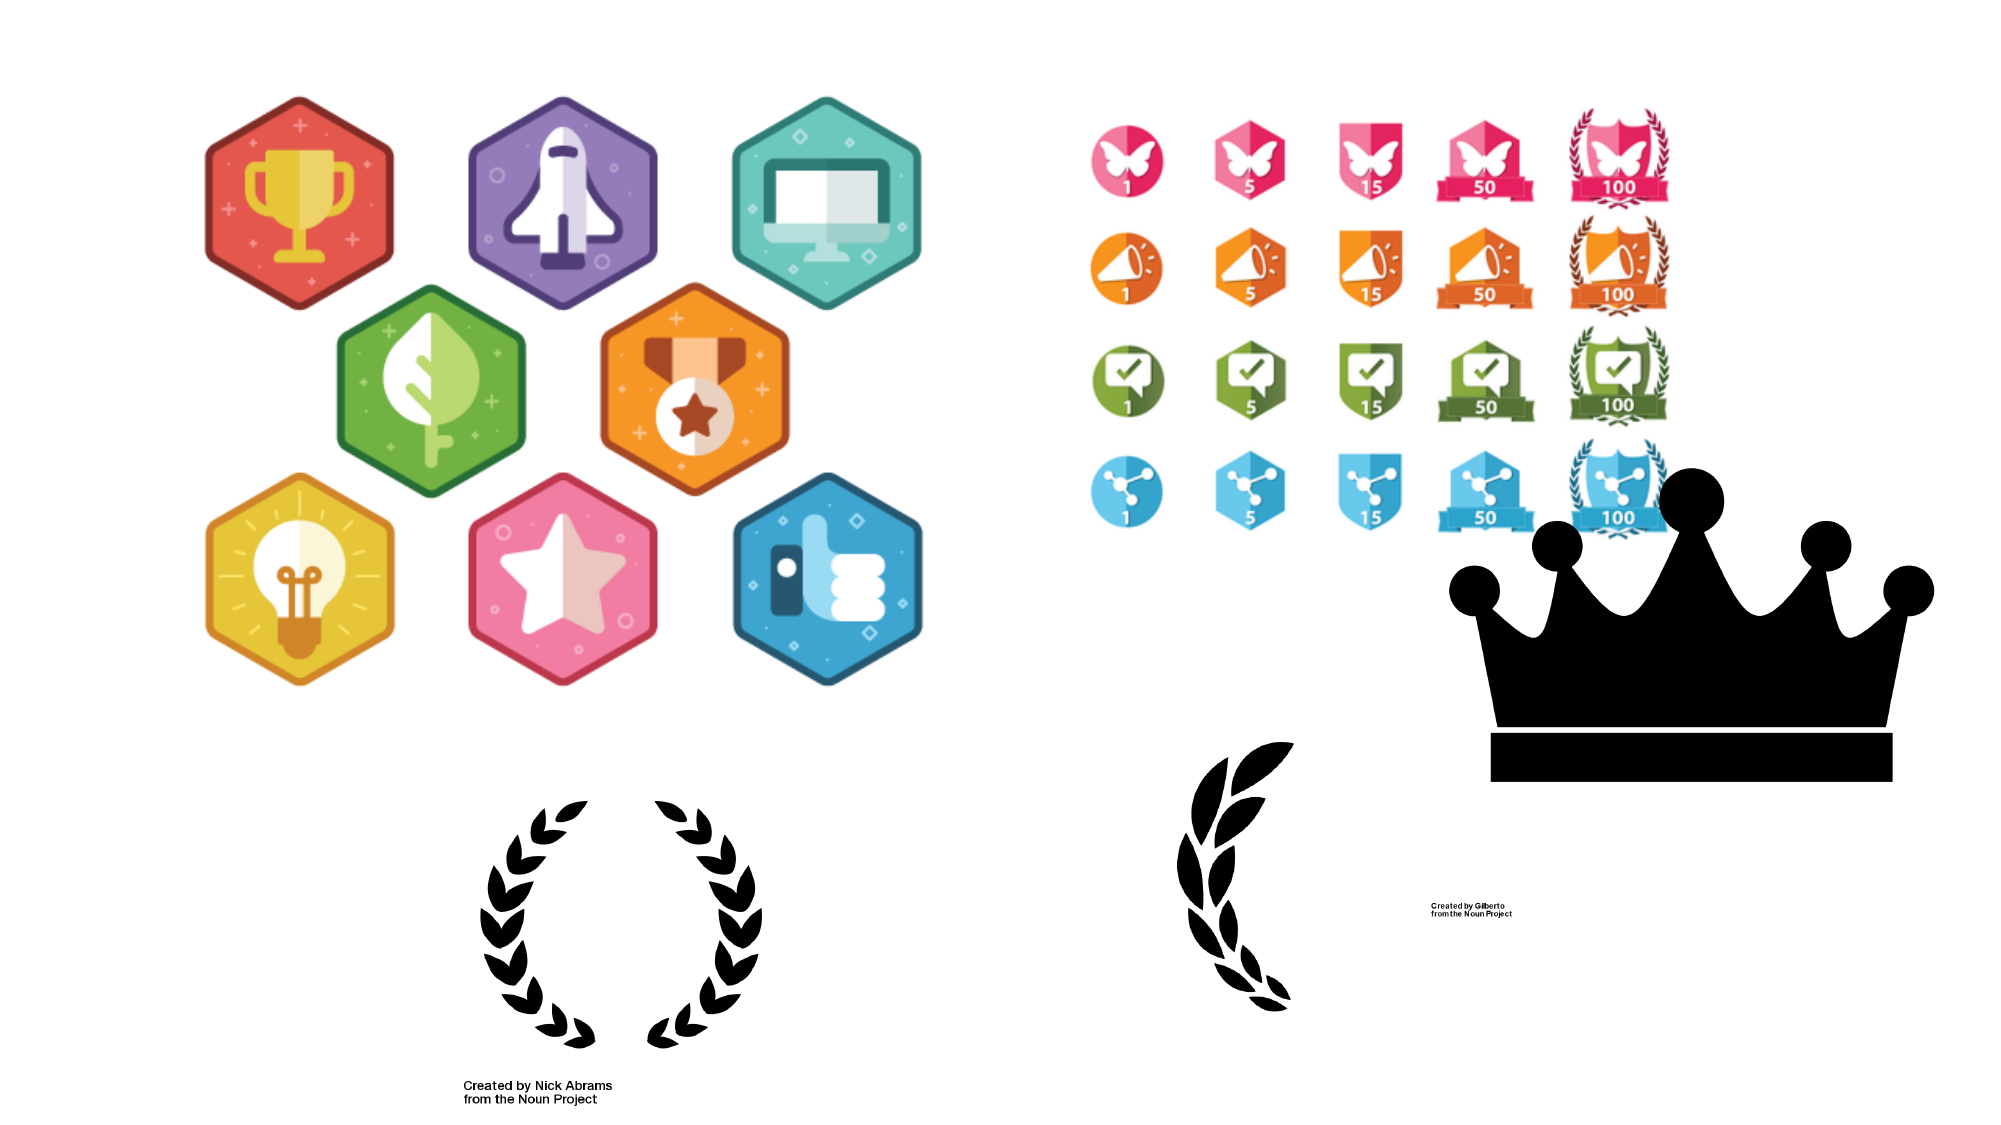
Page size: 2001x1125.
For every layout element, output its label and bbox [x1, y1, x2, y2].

picture [437, 761, 802, 1125]
picture [124, 38, 1001, 742]
picture [1066, 93, 1952, 1017]
picture [1172, 690, 1310, 1020]
